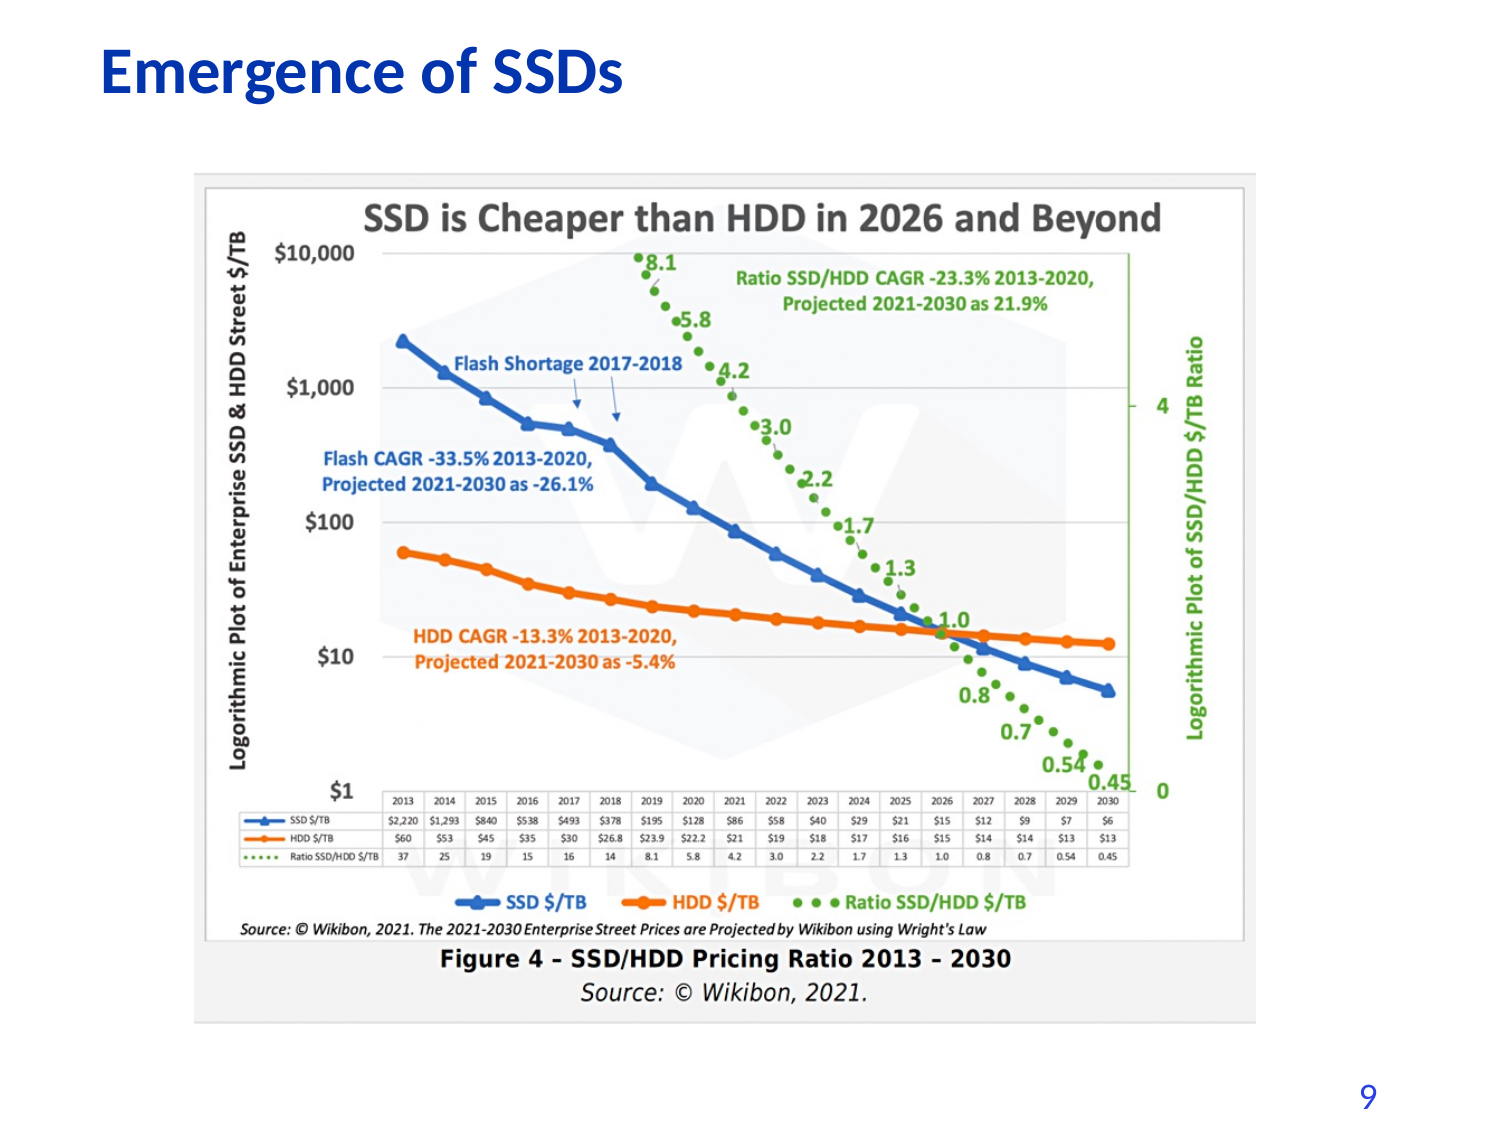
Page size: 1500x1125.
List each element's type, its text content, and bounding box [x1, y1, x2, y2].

picture [193, 172, 1257, 1025]
title Emergence of SSDs [85, 28, 1261, 117]
